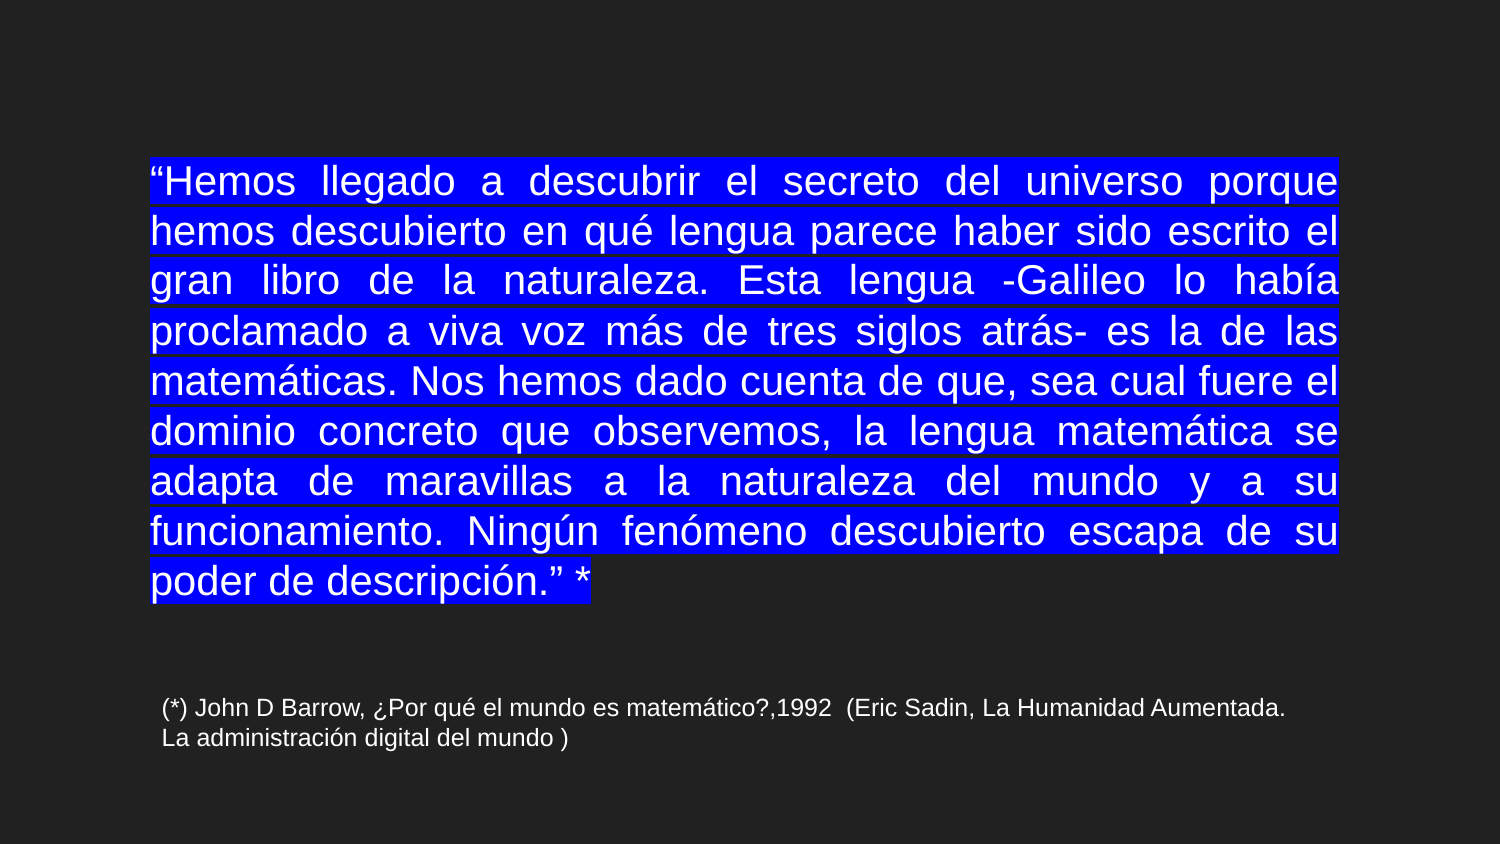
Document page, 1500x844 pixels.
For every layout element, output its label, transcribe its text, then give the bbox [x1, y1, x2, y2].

text_box (*) John D Barrow, ¿Por qué el mundo es matemático?,1992 (Eric Sadin, La Humanidad Aumentada. La administración digital del mundo ) [146, 676, 1319, 782]
text_box “Hemos llegado a descubrir el secreto del universo porque hemos descubierto en qué lengua parece haber sido escrito el gran libro de la naturaleza. Esta lengua -Galileo lo había proclamado a viva voz más de tres siglos atrás- es la de las matemáticas. Nos hemos dado cuenta de que, sea cual fuere el dominio concreto que observemos, la lengua matemática se adapta de maravillas a la naturaleza del mundo y a su funcionamiento. Ningún fenómeno descubierto escapa de su poder de descripción.” * [135, 138, 1355, 605]
